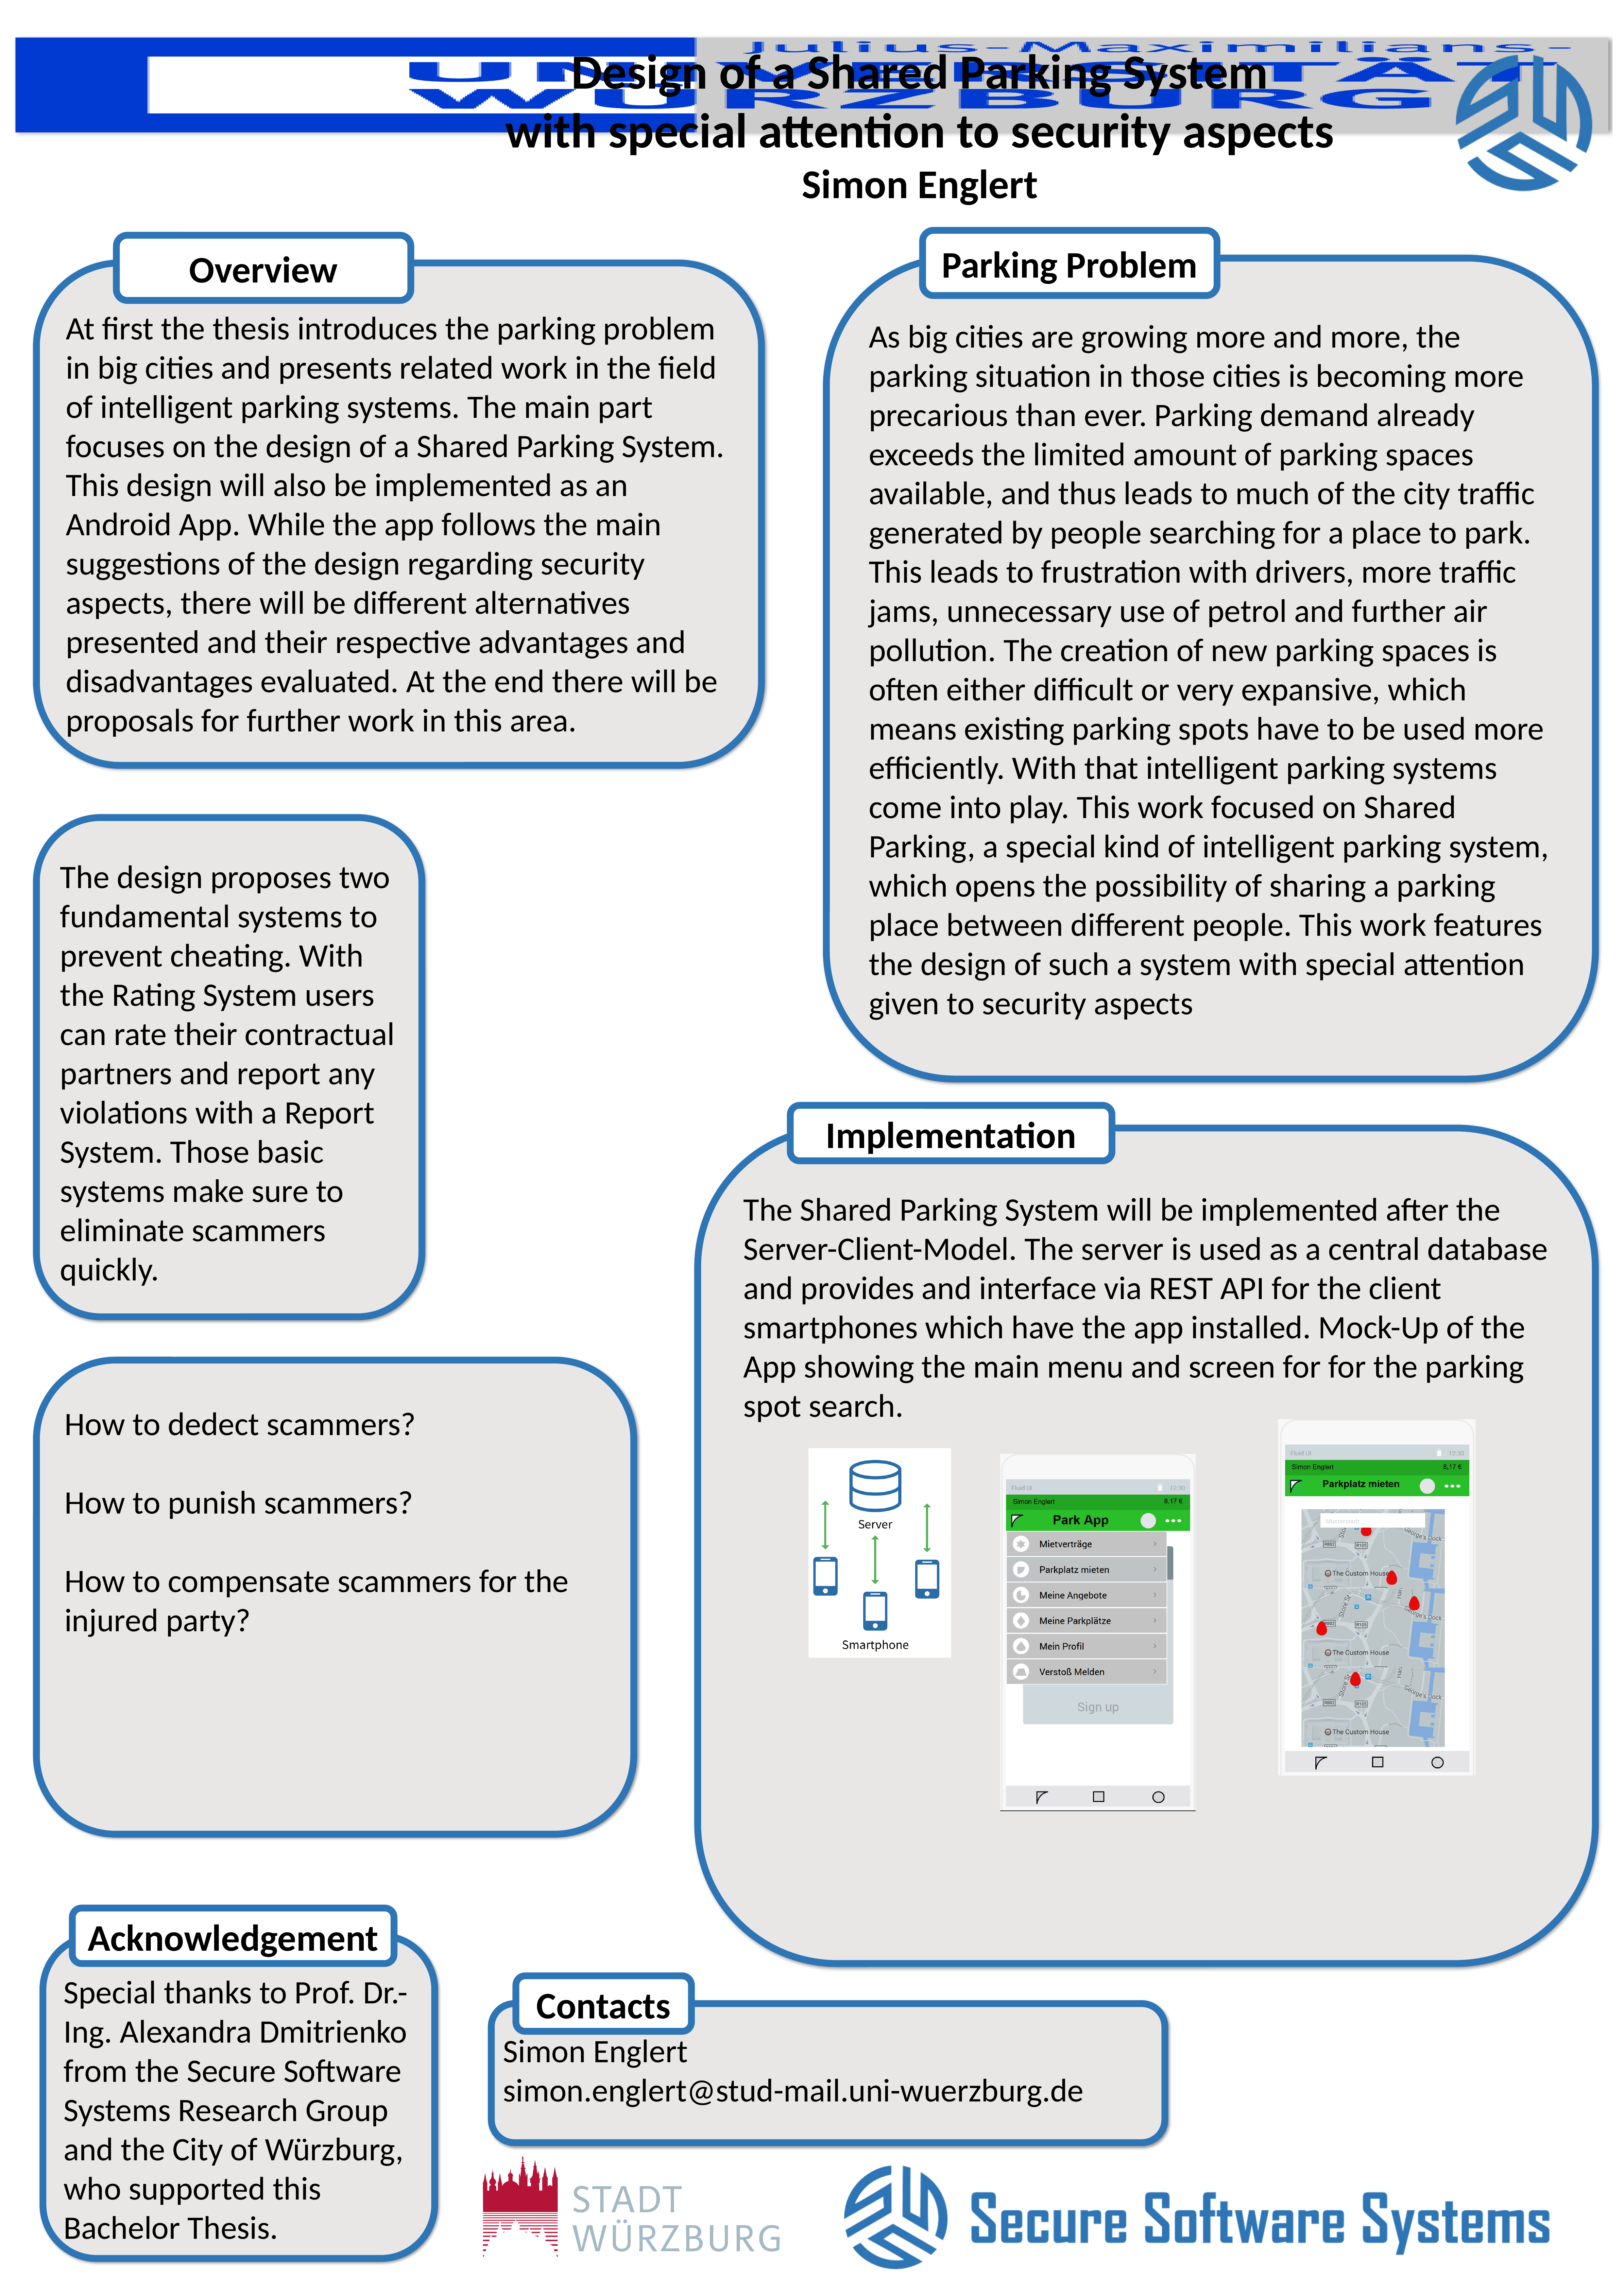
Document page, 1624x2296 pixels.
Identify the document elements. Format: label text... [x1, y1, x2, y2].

picture [844, 2157, 1605, 2296]
picture [1000, 1453, 1196, 1811]
text_box At first the thesis introduces the parking problem in big cities and presents related work in the field of intelligent parking systems. The main part focuses on the design of a Shared Parking System. This design will also be implemented as an Android App. While the app follows the main suggestions of the design regarding security aspects, there will be different alternatives presented and their respective advantages and disadvantages evaluated. At the end there will be proposals for further work in this area. [36, 306, 762, 766]
text_box How to dedect scammers? How to punish scammers? How to compensate scammers for the injured party? [36, 1360, 634, 1835]
picture [1278, 1419, 1476, 1775]
text_box Acknowledgement [72, 1908, 395, 1964]
picture [15, 37, 1609, 306]
text_box The Shared Parking System will be implemented after the Server-Client-Model. The server is used as a central database and provides and interface via REST API for the client smartphones which have the app installed. Mock-Up of the App showing the main menu and screen for for the parking spot search. [697, 1127, 1596, 1964]
text_box Implementation [790, 1105, 1113, 1161]
text_box Contacts [515, 1975, 692, 2032]
picture [466, 2141, 796, 2273]
text_box As big cities are growing more and more, the parking situation in those cities is becoming more precarious than ever. Parking demand already exceeds the limited amount of parking spaces available, and thus leads to much of the city traffic generated by people searching for a place to park. This leads to frustration with drivers, more traffic jams, unnecessary use of petrol and further air pollution. The creation of new parking spaces is often either difficult or very expansive, which means existing parking spots have to be used more efficiently. With that intelligent parking systems come into play. This work focused on Shared Parking, a special kind of intelligent parking system, which opens the possibility of sharing a parking place between different people. This work features the design of such a system with special attention given to security aspects [826, 306, 1596, 1079]
picture [808, 1448, 951, 1658]
text_box Simon Englert simon.englert@stud-mail.uni-wuerzburg.de [491, 2003, 1165, 2143]
text_box Special thanks to Prof. Dr.-Ing. Alexandra Dmitrienko from the Secure Software Systems Research Group and the City of Würzburg, who supported this Bachelor Thesis. [43, 1937, 435, 2259]
text_box The design proposes two fundamental systems to prevent cheating. With the Rating System users can rate their contractual partners and report any violations with a Report System. Those basic systems make sure to eliminate scammers quickly. [36, 817, 422, 1317]
